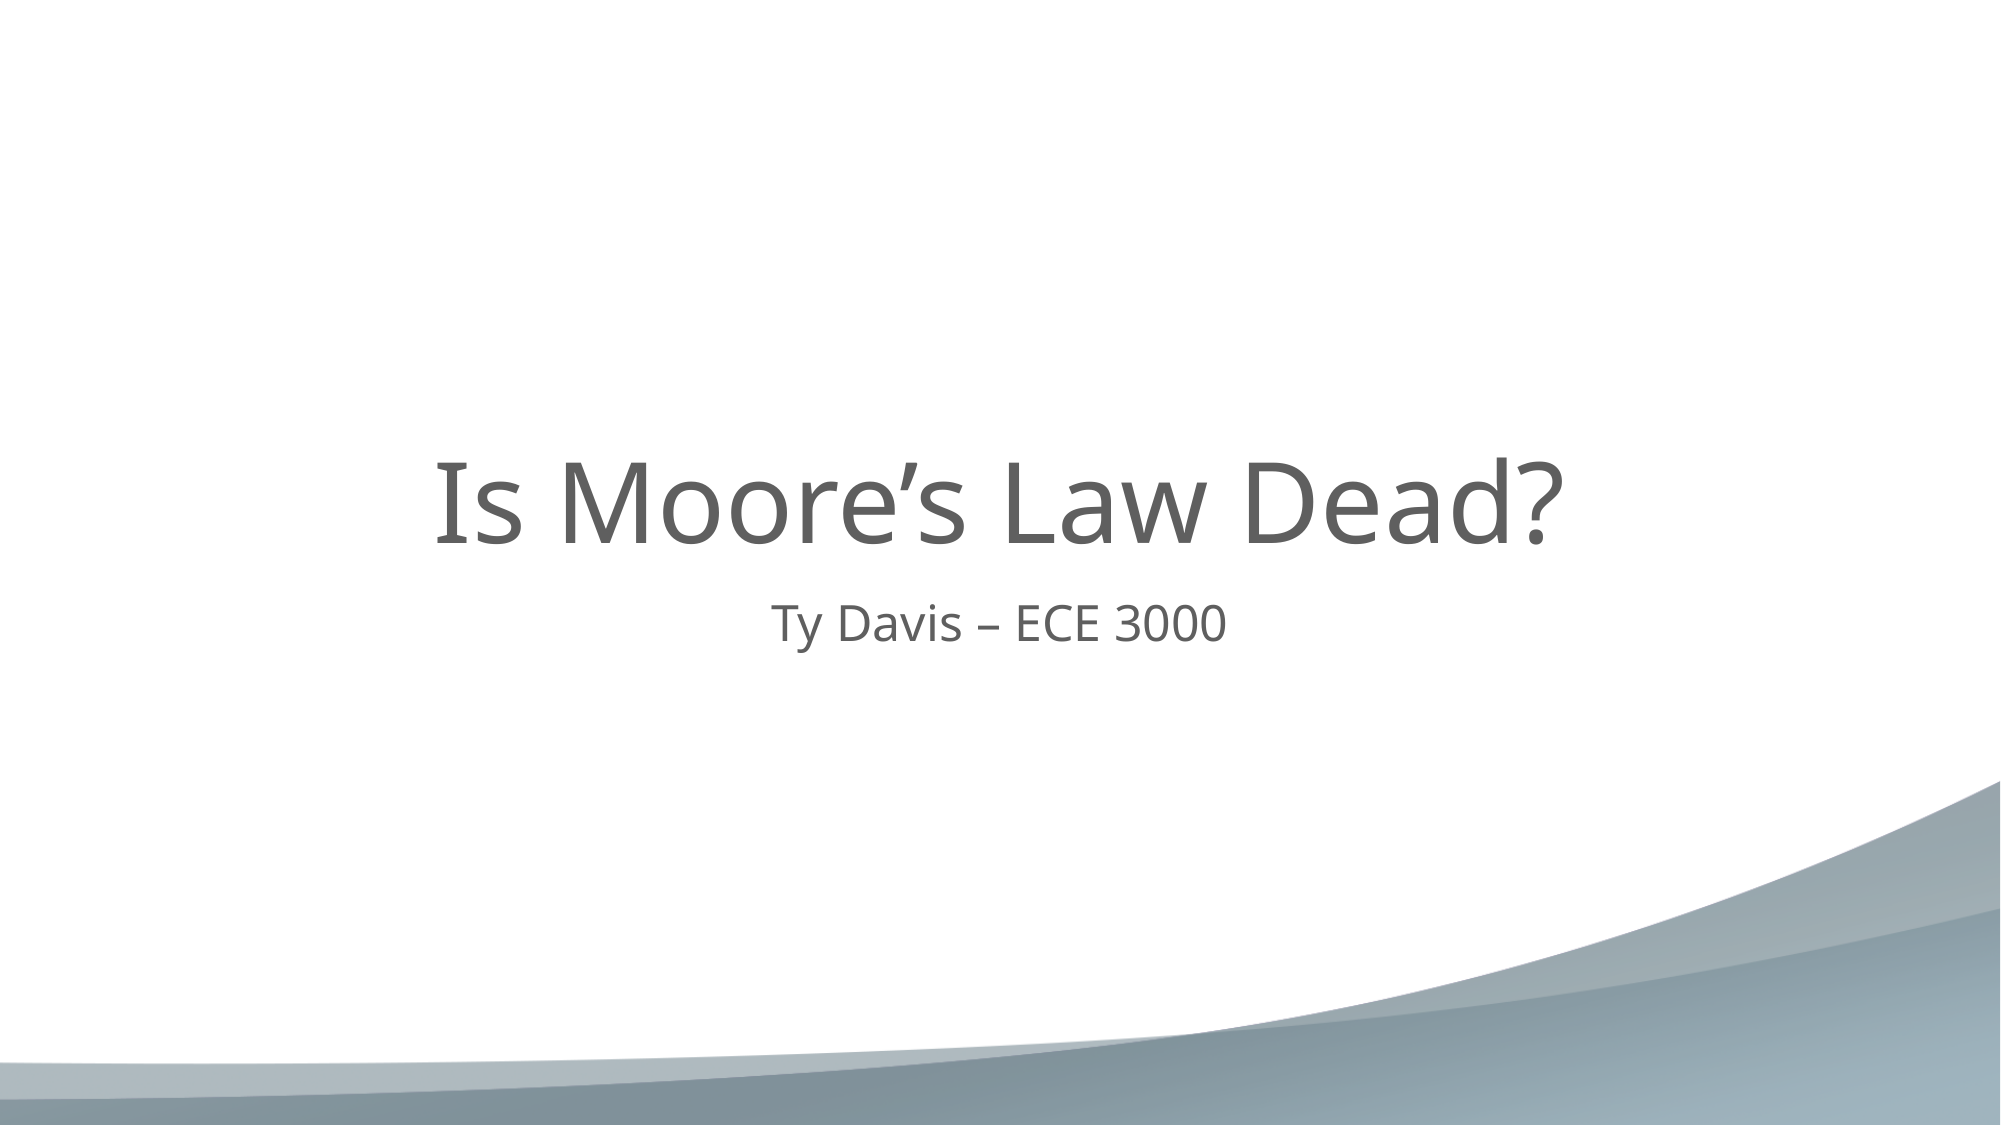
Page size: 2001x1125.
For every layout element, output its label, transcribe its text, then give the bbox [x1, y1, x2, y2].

title Is Moore’s Law Dead? [249, 184, 1750, 576]
subtitle Ty Davis – ECE 3000 [249, 590, 1750, 863]
picture [0, 0, 2001, 1125]
